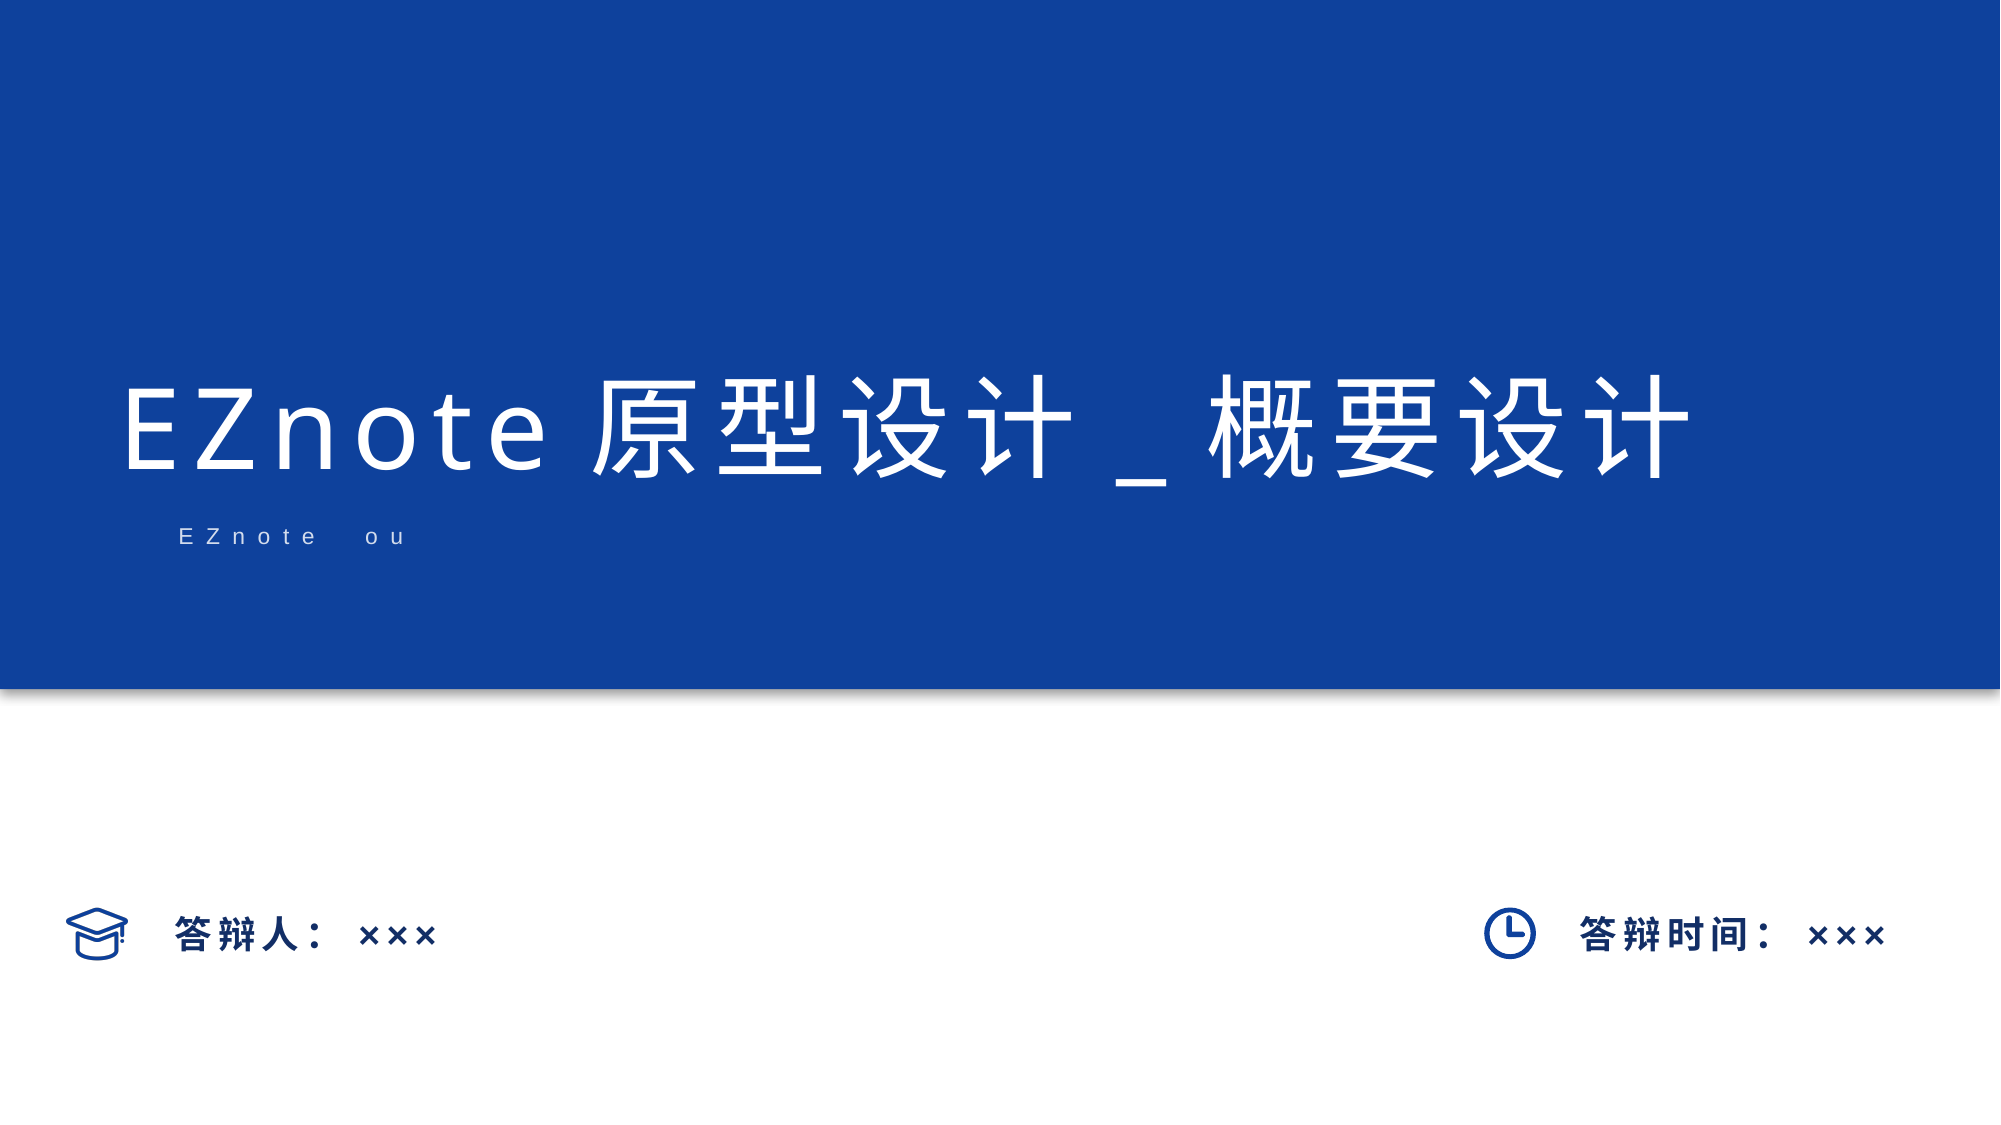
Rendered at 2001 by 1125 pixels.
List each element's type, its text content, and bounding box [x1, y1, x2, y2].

text_box [0, 0, 2000, 690]
text_box EZnote outline design [163, 513, 685, 557]
text_box EZnote原型设计_概要设计 [104, 349, 1746, 500]
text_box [66, 903, 1929, 965]
